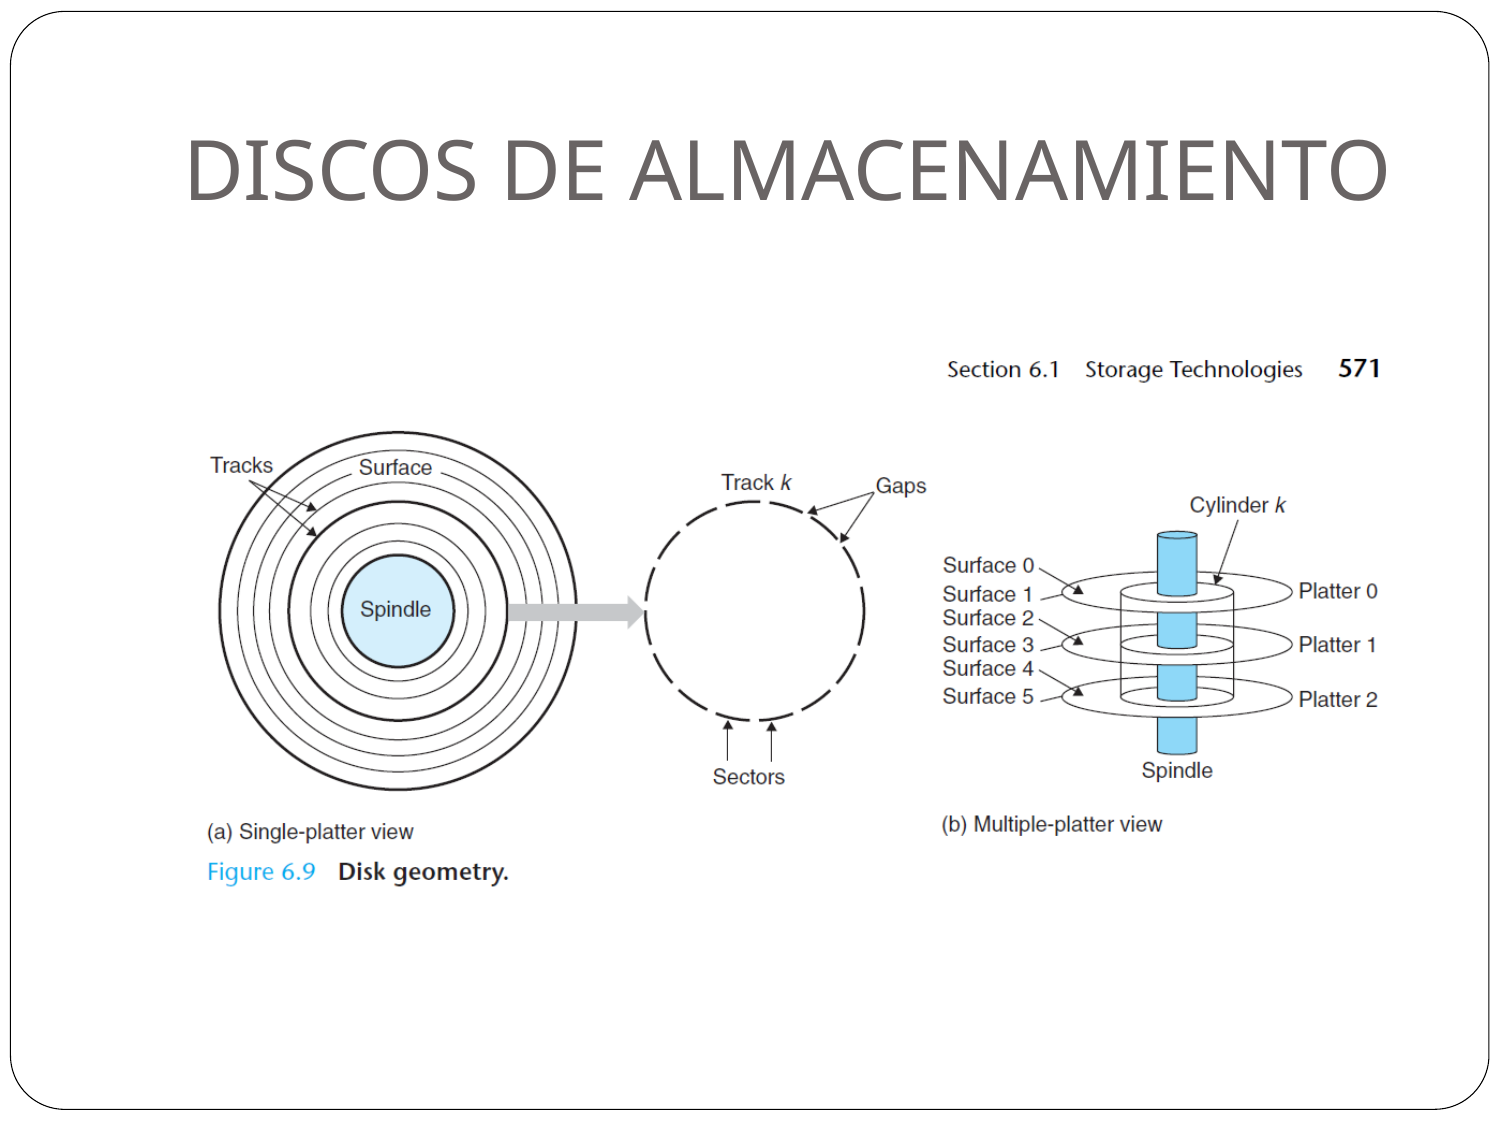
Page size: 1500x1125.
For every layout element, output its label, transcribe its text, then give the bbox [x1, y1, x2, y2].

text_box DISCOS DE ALMACENAMIENTO [150, 45, 1425, 233]
picture [149, 316, 1426, 909]
